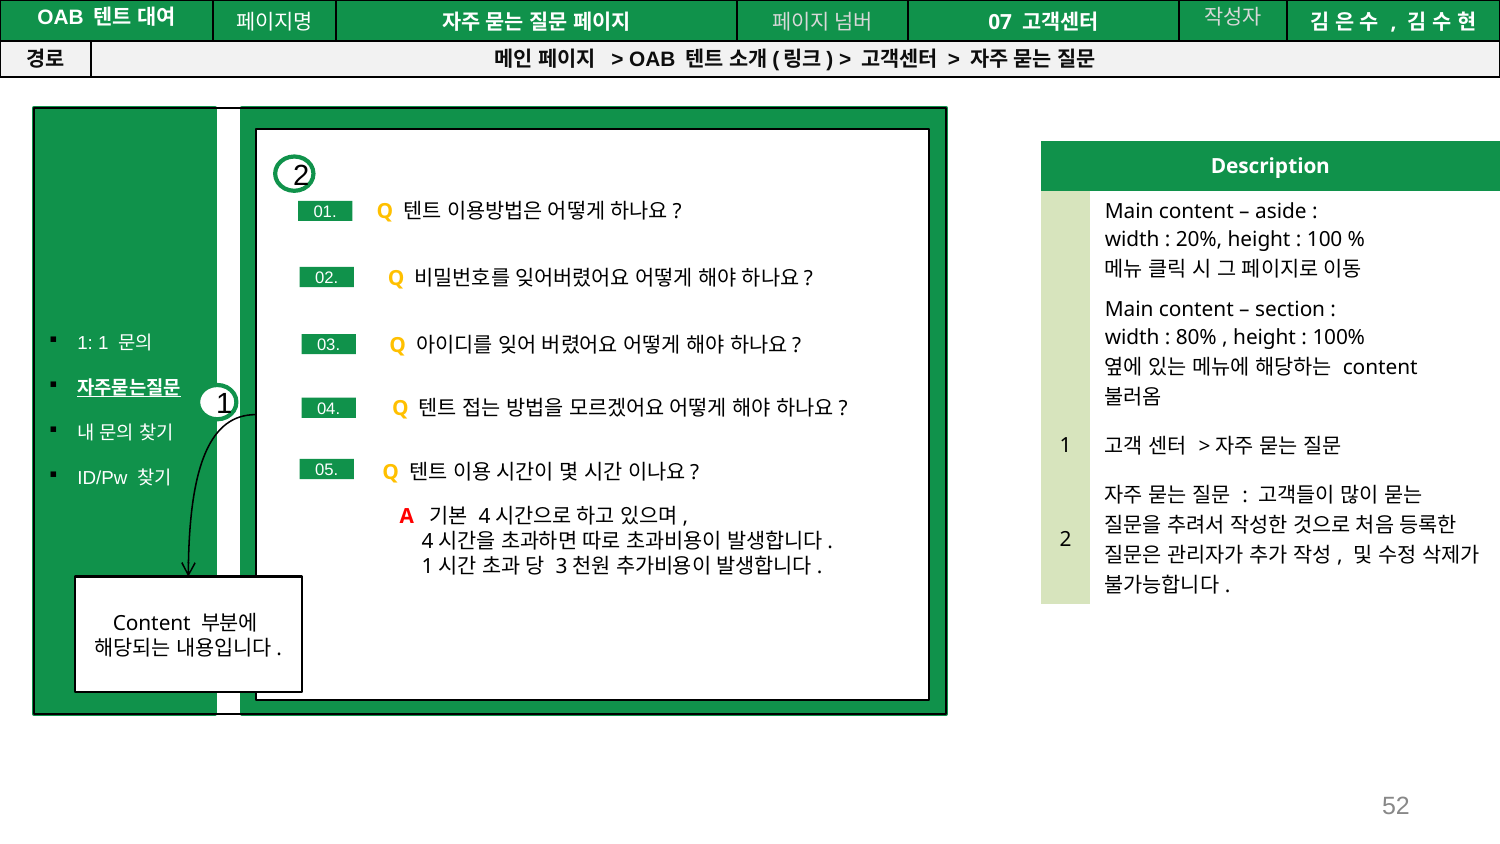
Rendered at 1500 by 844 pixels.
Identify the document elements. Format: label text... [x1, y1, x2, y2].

table_header 자주 묻는 질문 페이지 [337, 1, 736, 40]
table_cell 자주 묻는 질문 : 고객들이 많이 묻는 질문을 추려서 작성한 것으로 처음 등록한 질문은 관리자가 추가 작성, 및 수정 삭제가 불가능합니다. [1090, 472, 1500, 604]
table_header 페이지 넘버 [738, 1, 907, 40]
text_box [297, 190, 885, 612]
table_header OAB 텐트 대여 [1, 1, 212, 40]
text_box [34, 107, 947, 715]
table_cell [1041, 288, 1090, 416]
table_header 07 고객센터 [909, 1, 1178, 40]
table_cell 1 [1041, 416, 1090, 472]
table_cell 메인 페이지 > OAB 텐트 소개(링크) > 고객센터 > 자주 묻는 질문 [92, 42, 1499, 76]
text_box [188, 414, 256, 577]
table_cell [1041, 191, 1090, 288]
slide_number 52 [1074, 782, 1425, 827]
table_header 페이지명 [214, 1, 335, 40]
table_cell 고객 센터 >자주 묻는 질문 [1090, 416, 1500, 472]
table_cell Main content – section : width : 80% , height : 100% 옆에 있는 메뉴에 해당하는 content 불러옴 [1090, 288, 1500, 416]
table_cell Main content – aside : width : 20%, height : 100 % 메뉴 클릭 시 그 페이지로 이동 [1090, 191, 1500, 288]
table_cell 2 [1041, 472, 1090, 604]
table_header 김 은 수 , 김 수 현 [1288, 1, 1499, 40]
table_cell 경로 [1, 42, 90, 76]
table_header 작성자 [1180, 1, 1286, 40]
table_header Description [1041, 141, 1500, 191]
